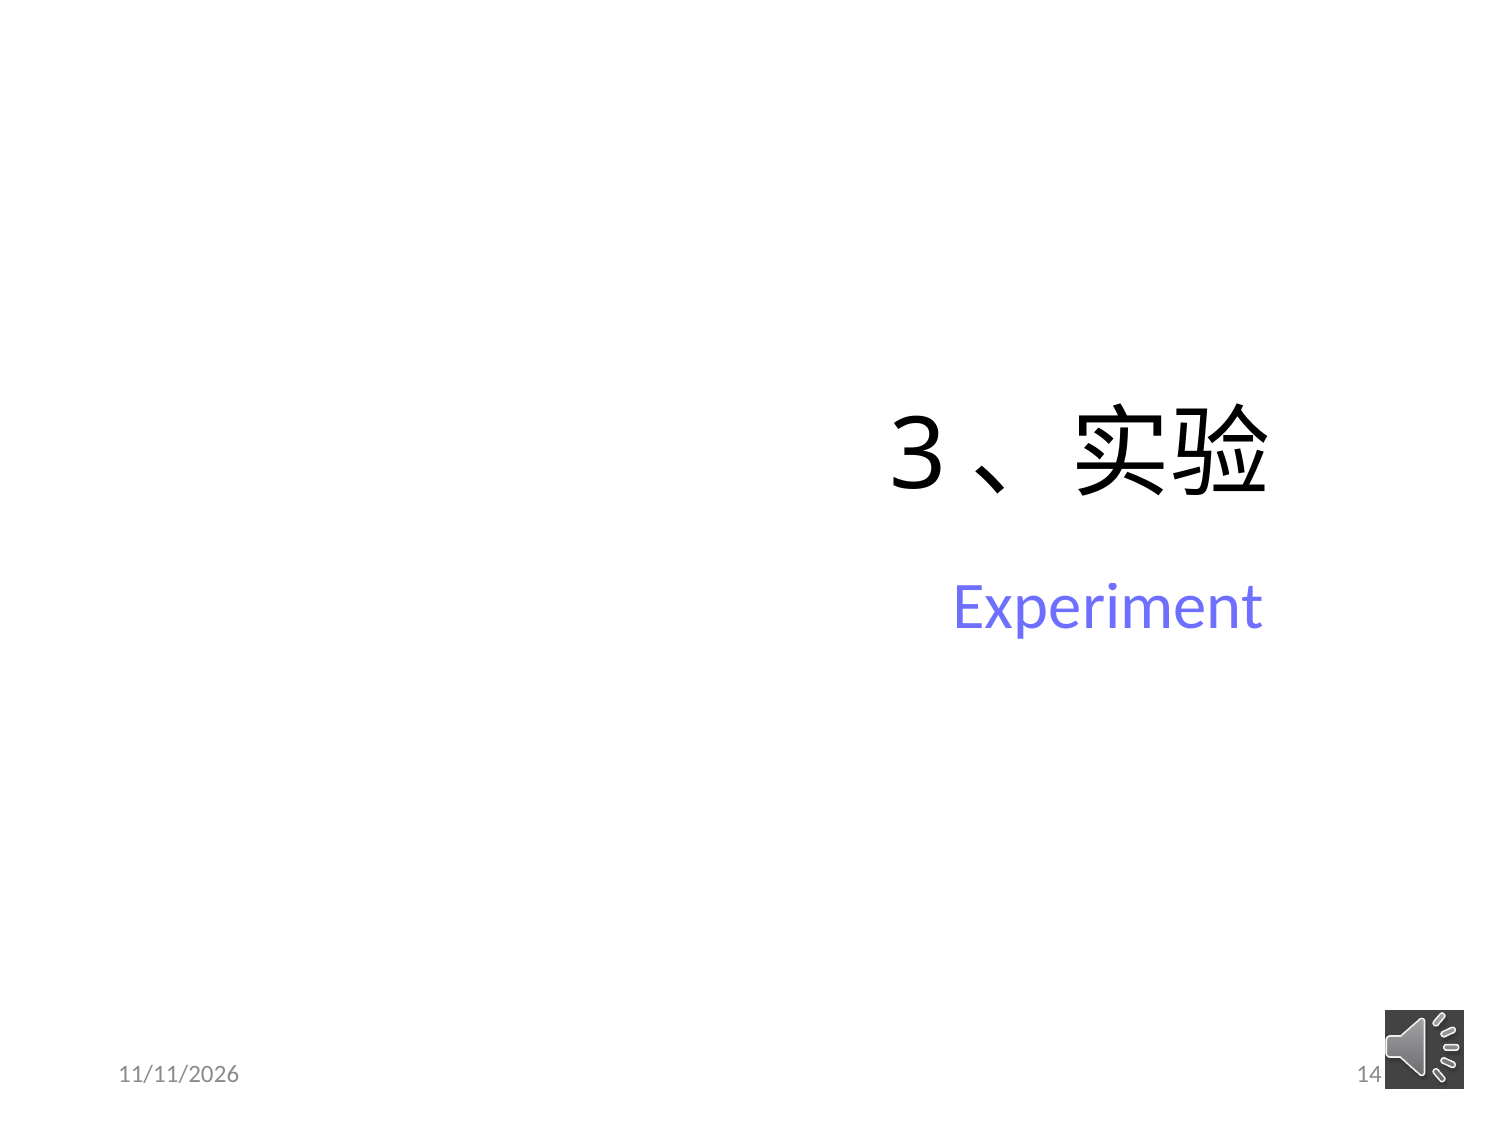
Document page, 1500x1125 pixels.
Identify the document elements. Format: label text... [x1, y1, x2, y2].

text_box 3、实验 [555, 381, 1286, 516]
slide_number 14 [1059, 1042, 1397, 1103]
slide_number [103, 1042, 441, 1103]
picture [1384, 1009, 1465, 1090]
text_box Experiment [835, 554, 1279, 650]
